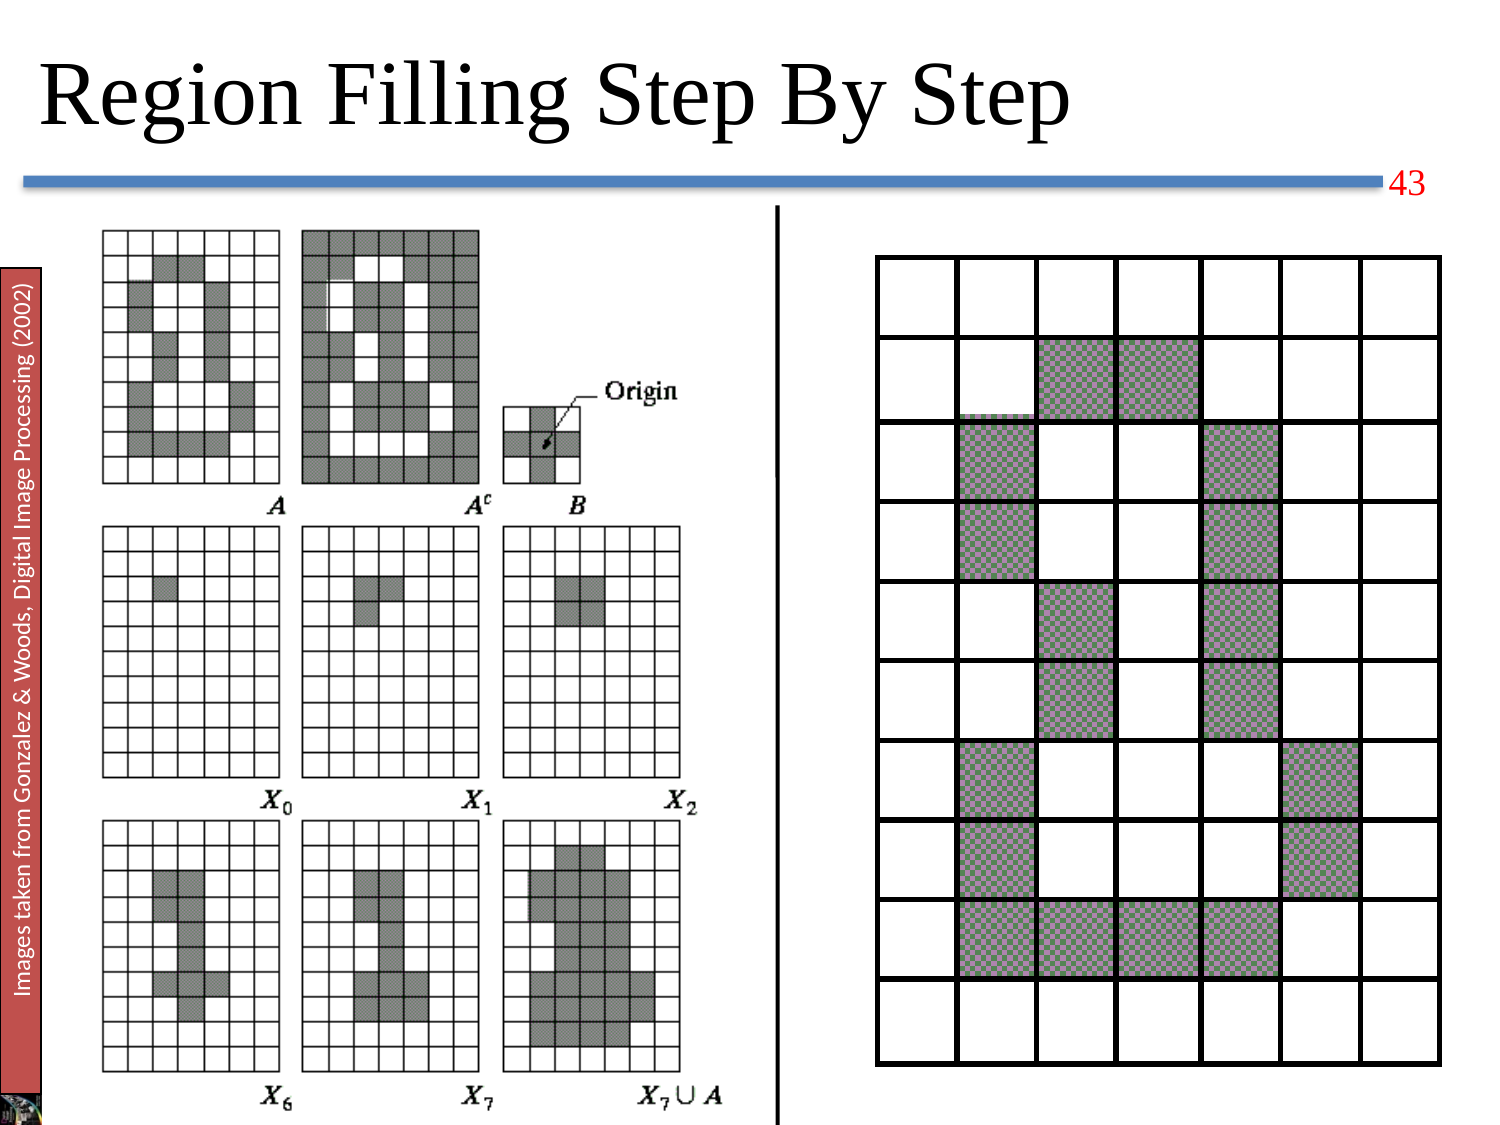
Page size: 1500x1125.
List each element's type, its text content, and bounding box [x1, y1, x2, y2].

list [778, 210, 1465, 1114]
title Region Filling Step By Step [23, 11, 1254, 164]
picture [831, 229, 1470, 1084]
picture [88, 222, 729, 1116]
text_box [0, 267, 43, 1125]
list [23, 210, 777, 1114]
